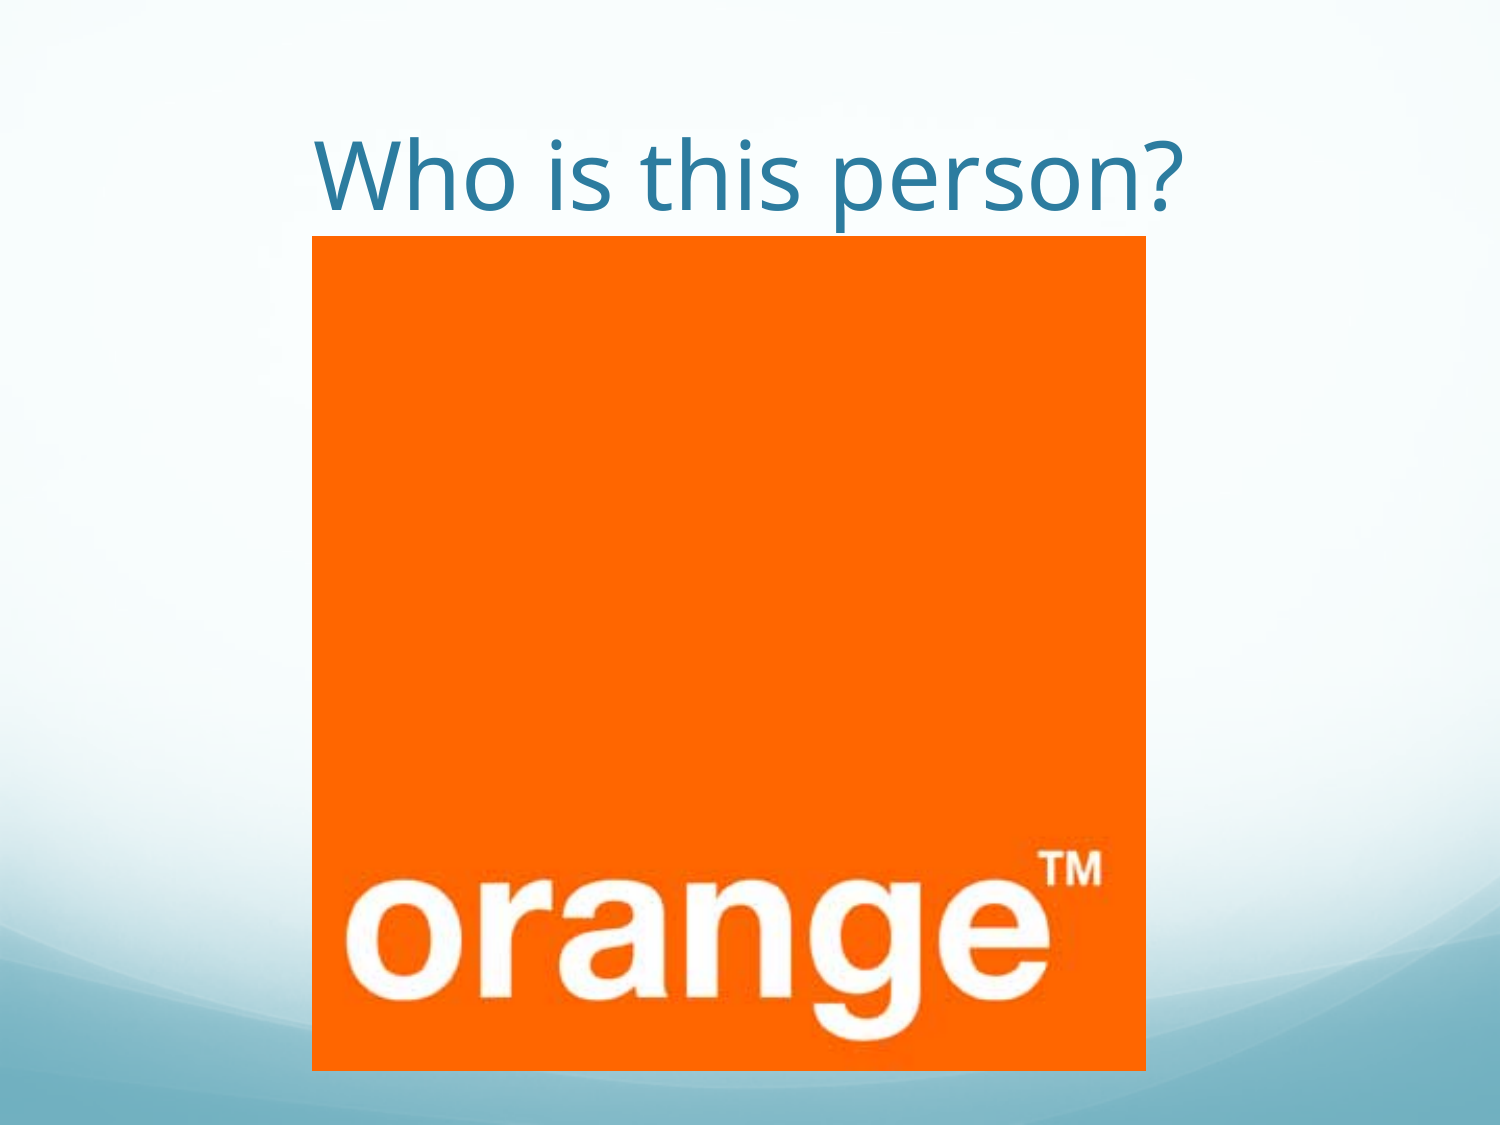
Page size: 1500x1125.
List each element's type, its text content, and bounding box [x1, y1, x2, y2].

picture [312, 236, 1147, 1071]
title Who is this person? [90, 17, 1410, 237]
